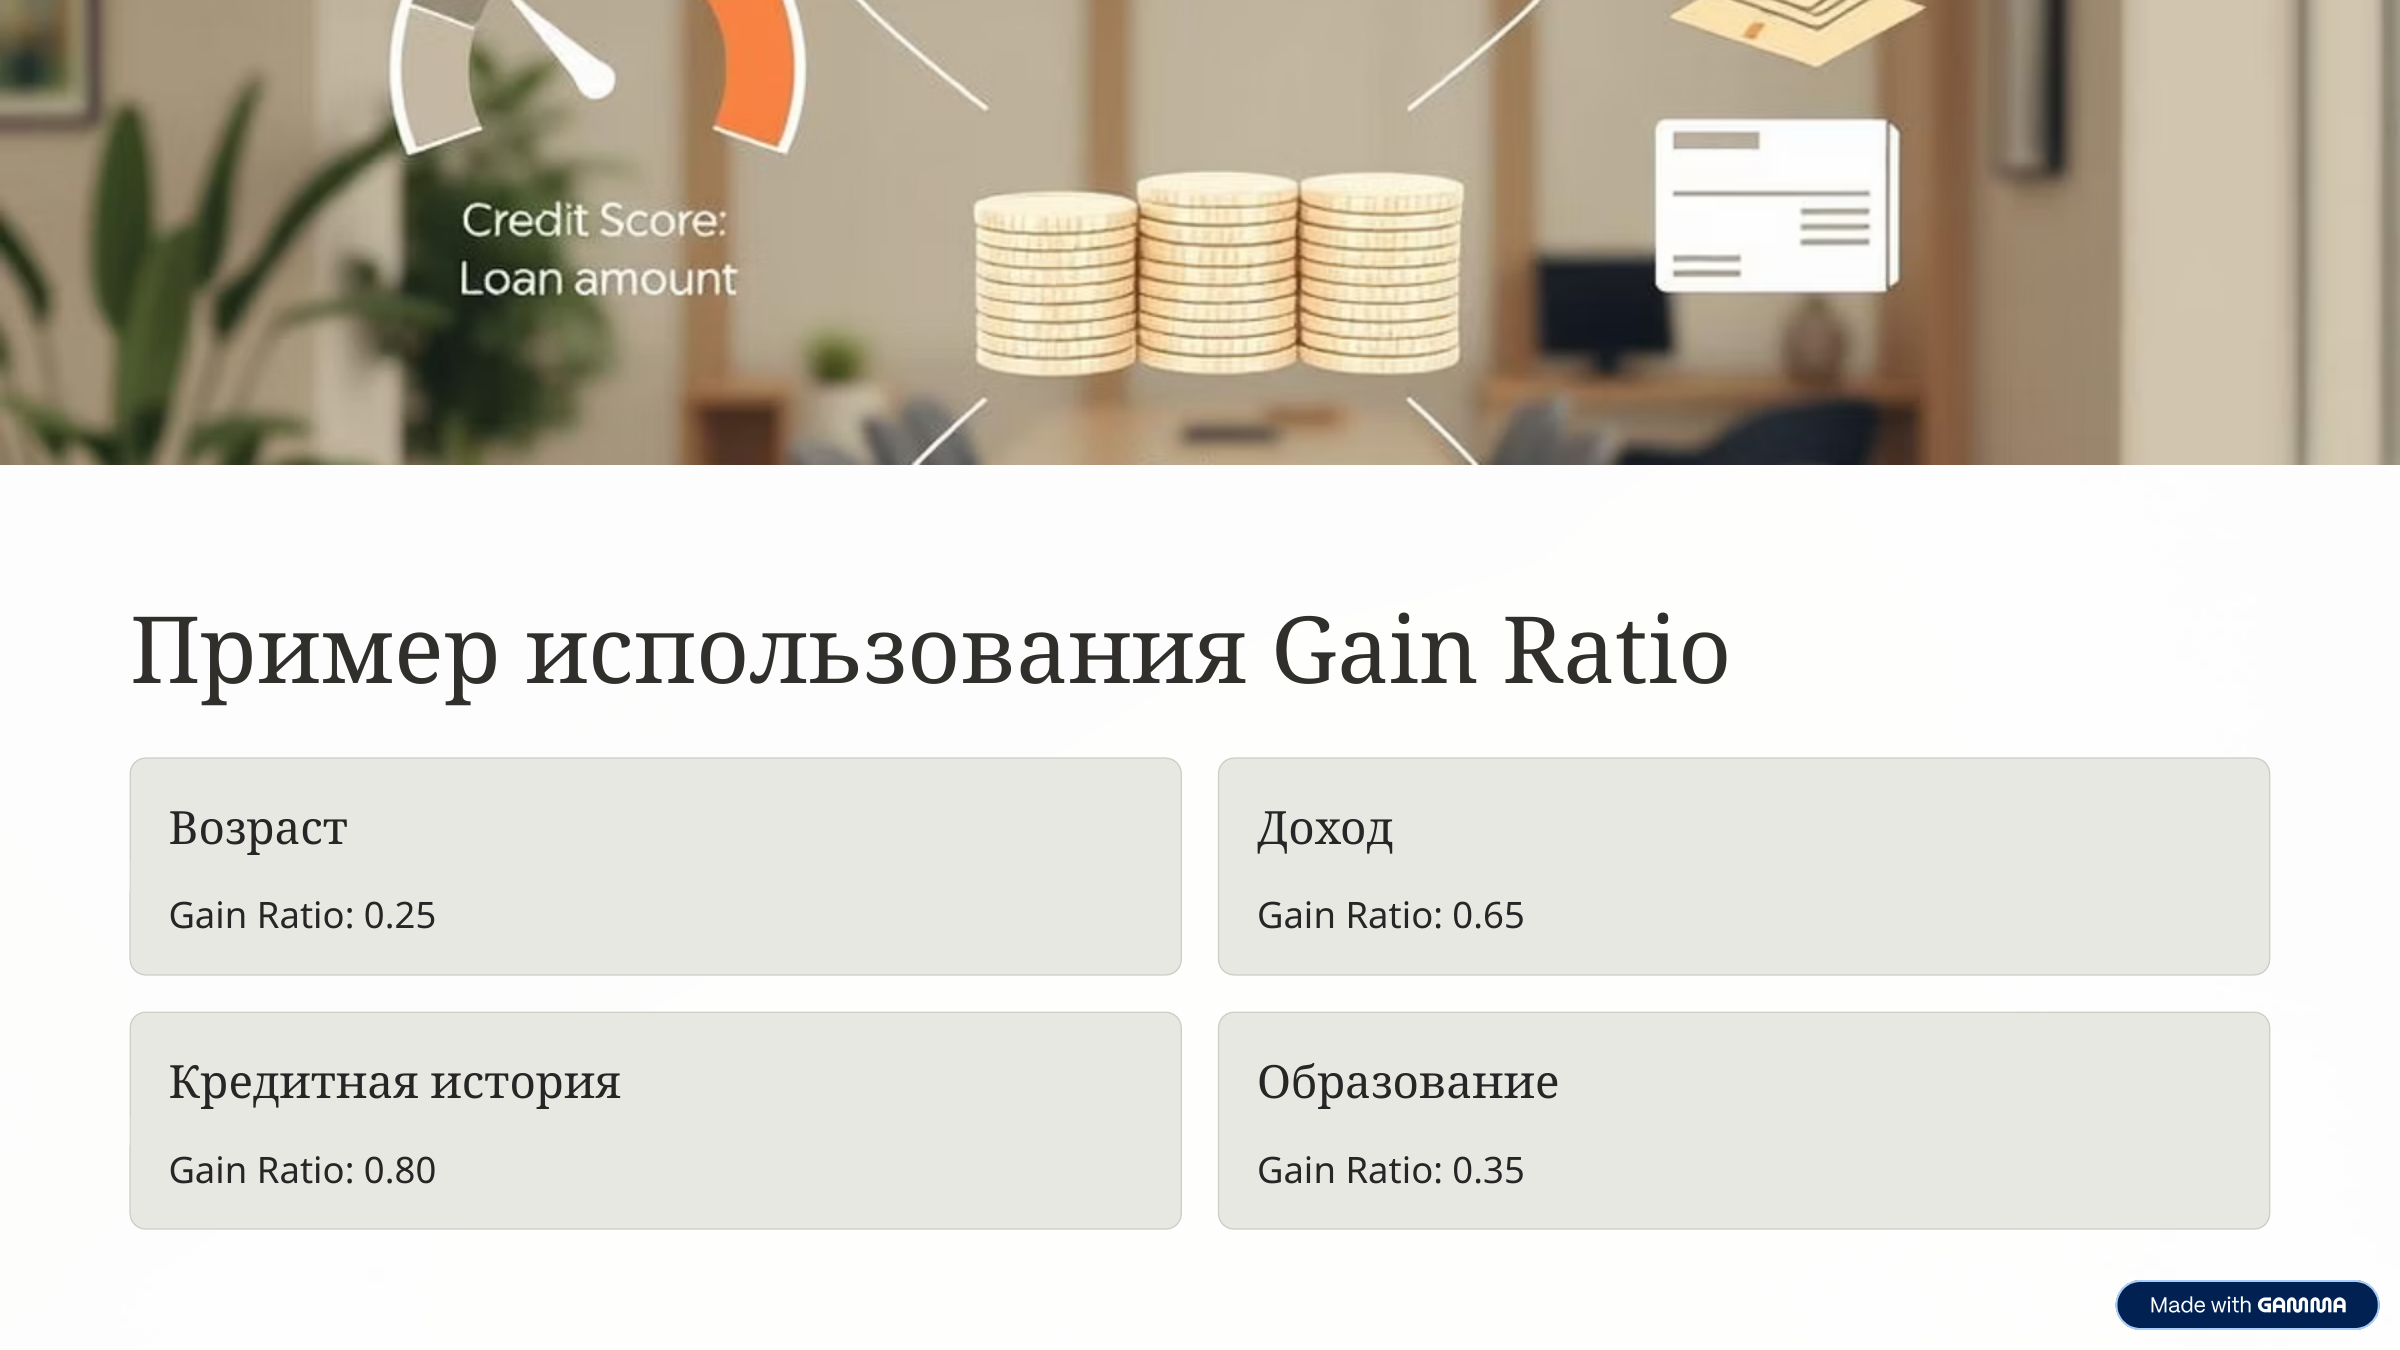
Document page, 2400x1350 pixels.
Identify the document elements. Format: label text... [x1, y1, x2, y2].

text_box Образование [1256, 1050, 1723, 1109]
text_box Кредитная история [168, 1050, 634, 1109]
picture [0, 0, 2400, 466]
text_box Gain Ratio: 0.80 [168, 1131, 1143, 1191]
text_box [130, 1012, 1182, 1230]
picture [2106, 1271, 2389, 1339]
text_box Пример использования Gain Ratio [130, 586, 1678, 703]
text_box Возраст [168, 796, 634, 855]
text_box Gain Ratio: 0.25 [168, 876, 1143, 937]
text_box [1218, 758, 2270, 976]
text_box [1218, 1012, 2270, 1230]
text_box [130, 758, 1182, 976]
text_box Доход [1256, 796, 1723, 855]
text_box Gain Ratio: 0.65 [1256, 876, 2232, 937]
text_box Gain Ratio: 0.35 [1256, 1131, 2232, 1191]
